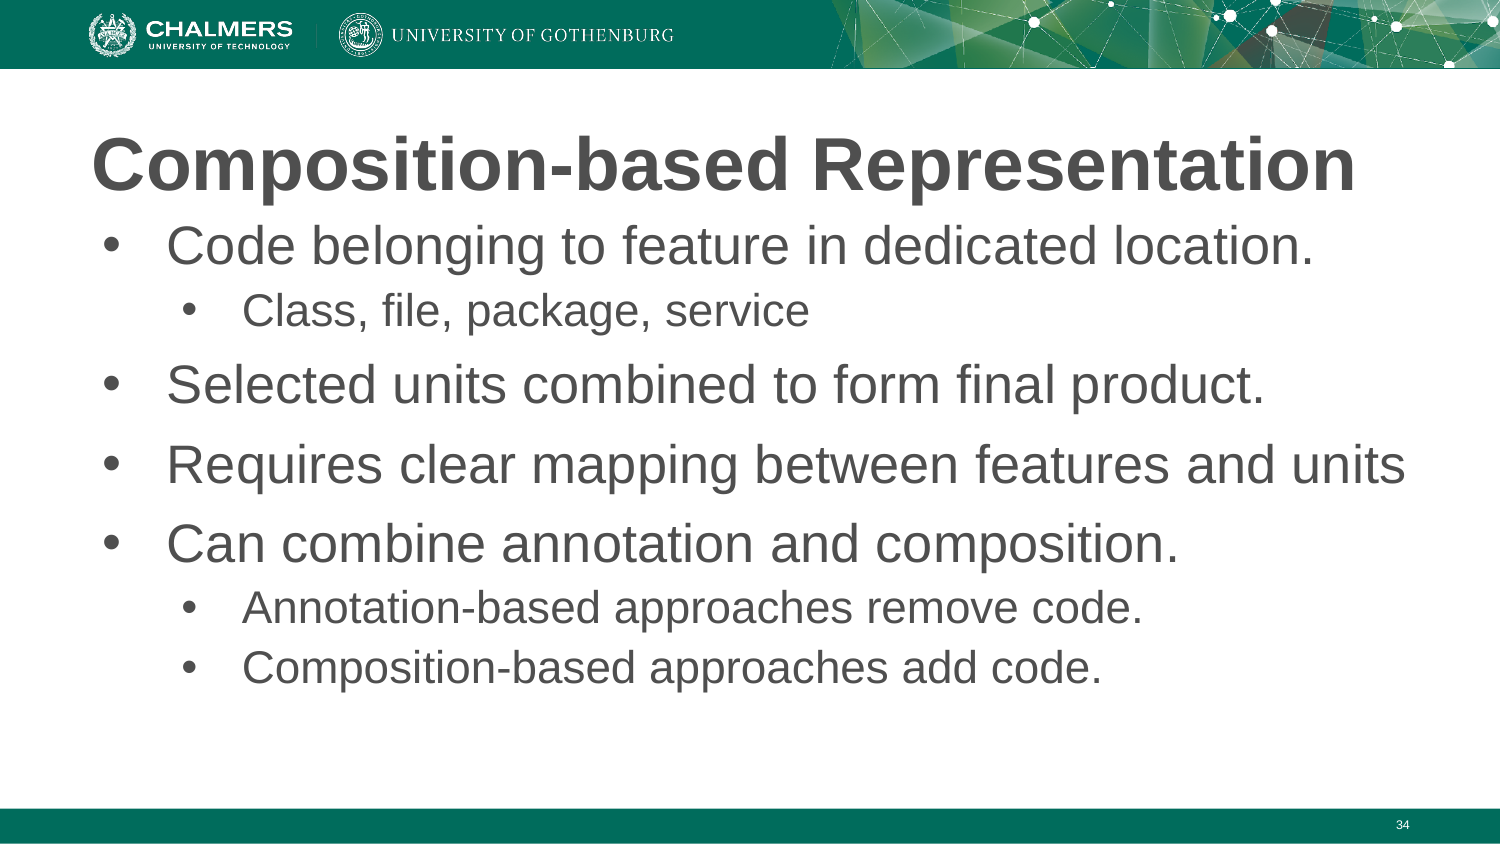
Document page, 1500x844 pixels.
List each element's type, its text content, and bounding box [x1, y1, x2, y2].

picture [759, 0, 1500, 68]
picture [64, 0, 696, 85]
title Composition-based Representation [76, 100, 1425, 210]
list Code belonging to feature in dedicated location. Class, file, package, service Selected units combined to form final product. Requires clear mapping between features and units Can combine annotation and composition. Annotation-based approaches remove code. Composition-based approaches add code. [76, 210, 1425, 782]
slide_number ‹#› [1074, 809, 1425, 844]
